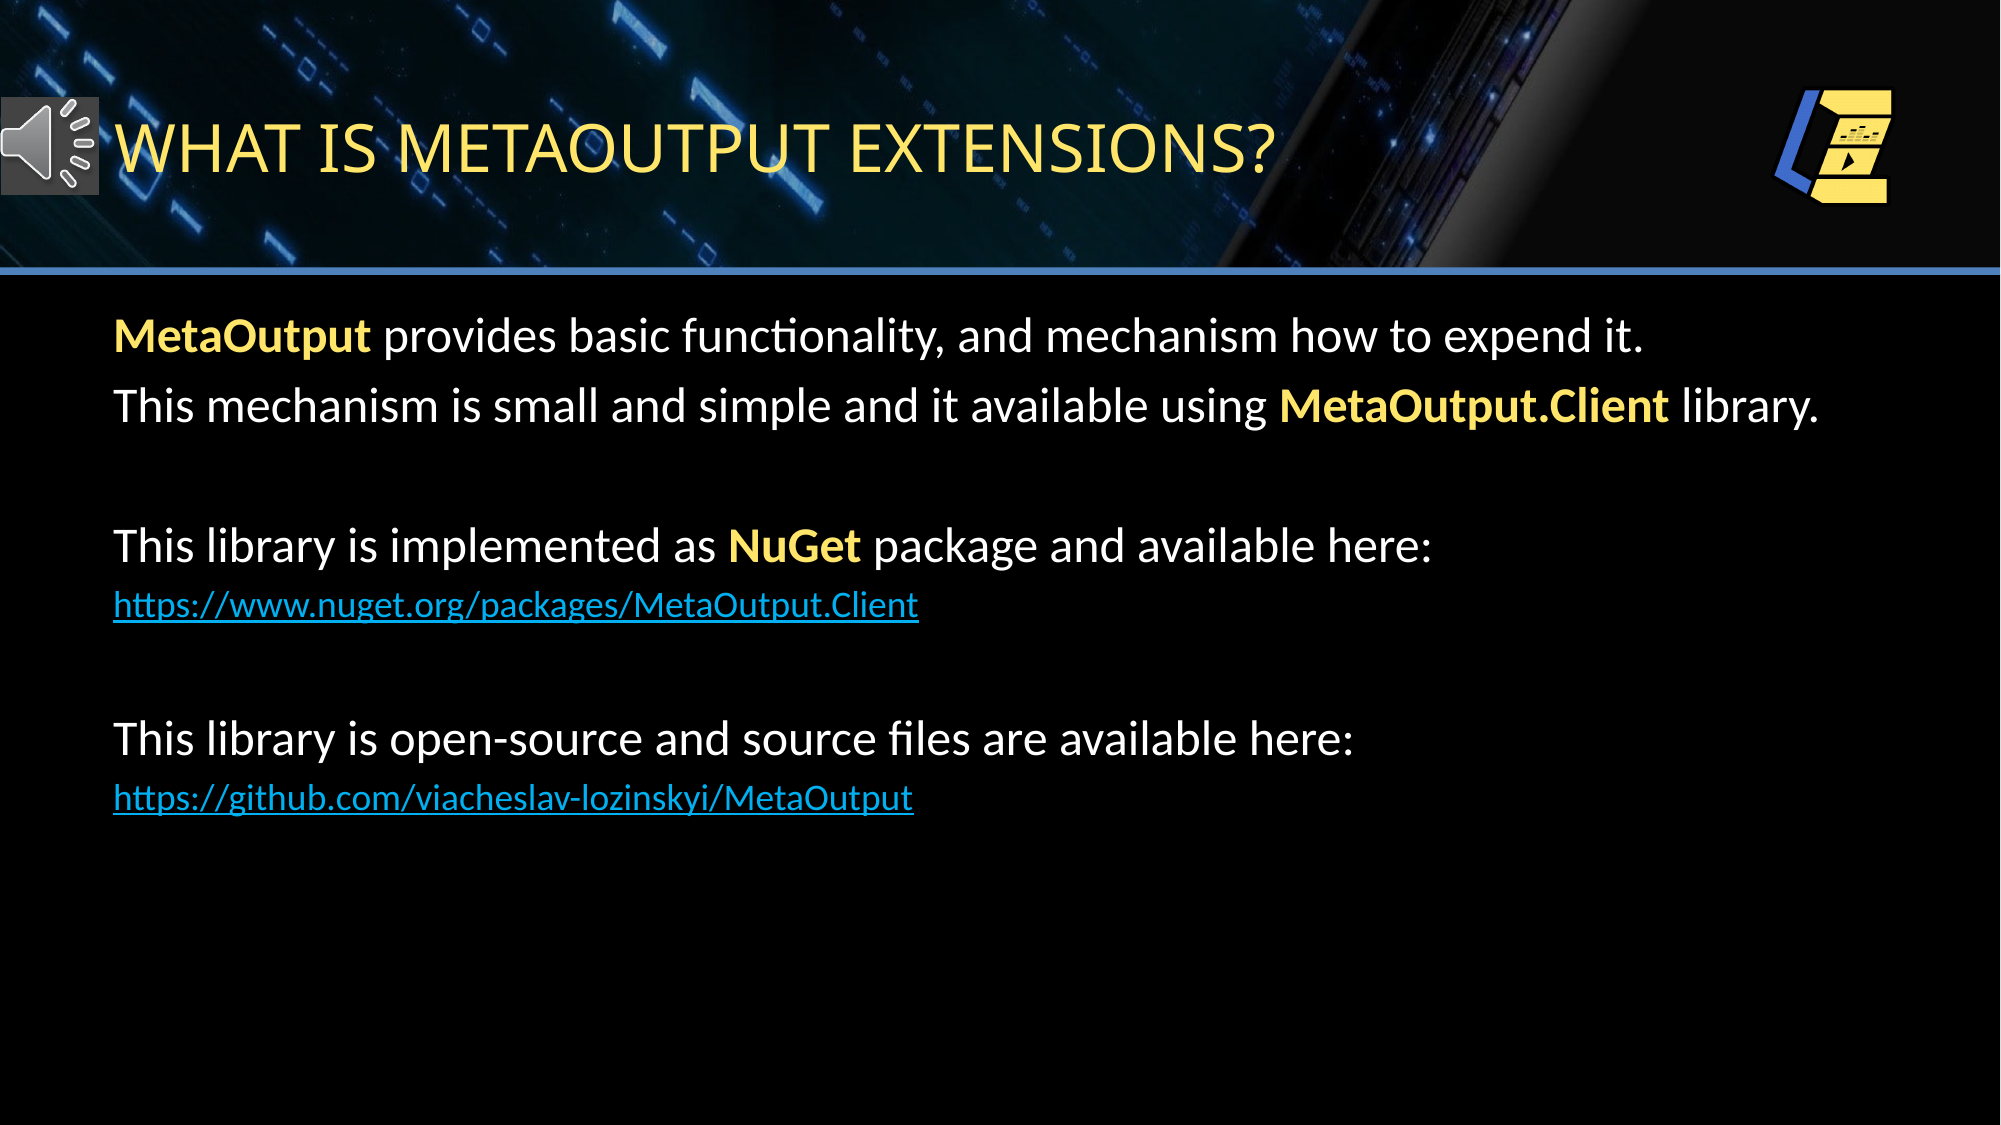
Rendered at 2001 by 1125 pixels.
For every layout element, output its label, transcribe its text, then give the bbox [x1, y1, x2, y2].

picture [0, 0, 2001, 1125]
title WHAT IS METAOUTPUT EXTENSIONS? [99, 62, 1904, 230]
list MetaOutput provides basic functionality, and mechanism how to expend it. This mechanism is small and simple and it available using MetaOutput.Client library. This library is implemented as NuGet package and available here: https://www.nuget.org/packages/MetaOutput.Client This library is open-source and source files are available here: https://github.com/viacheslav-lozinskyi/MetaOutput [98, 295, 1902, 1064]
